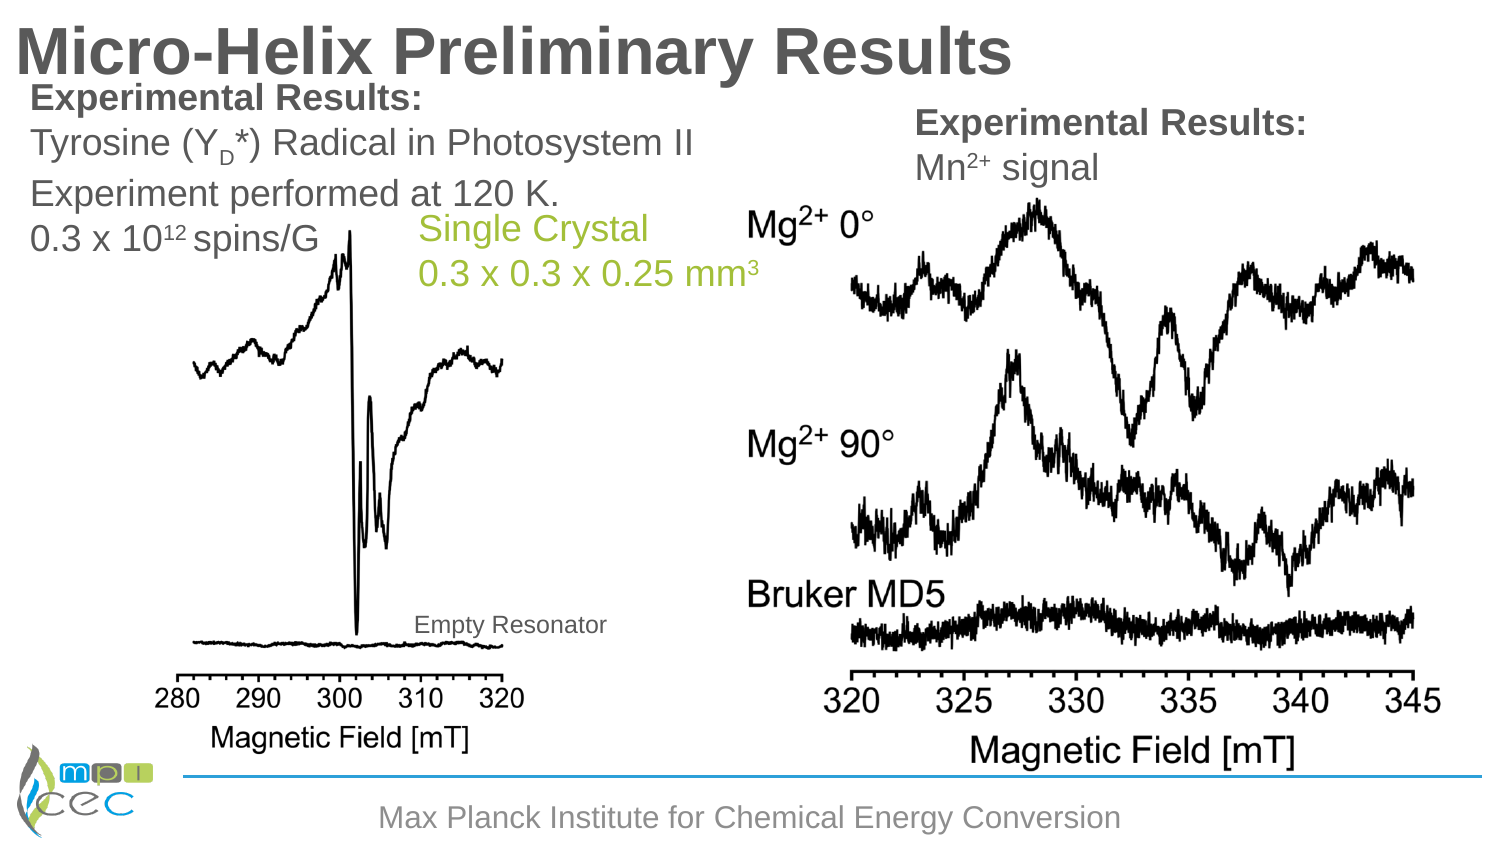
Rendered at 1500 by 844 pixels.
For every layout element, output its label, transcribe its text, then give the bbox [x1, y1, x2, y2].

picture [107, 218, 572, 761]
picture [17, 743, 153, 838]
text_box Single Crystal 0.3 x 0.3 x 0.25 mm3 [403, 196, 732, 302]
text_box Empty Resonator [578, 601, 623, 647]
text_box Micro-Helix Preliminary Results [0, 0, 1350, 95]
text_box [738, 89, 1500, 780]
text_box Experimental Results: Tyrosine (YD*) Radical in Photosystem II Experiment performed at 120 K. 0.3 x 1012 spins/G [15, 65, 777, 267]
